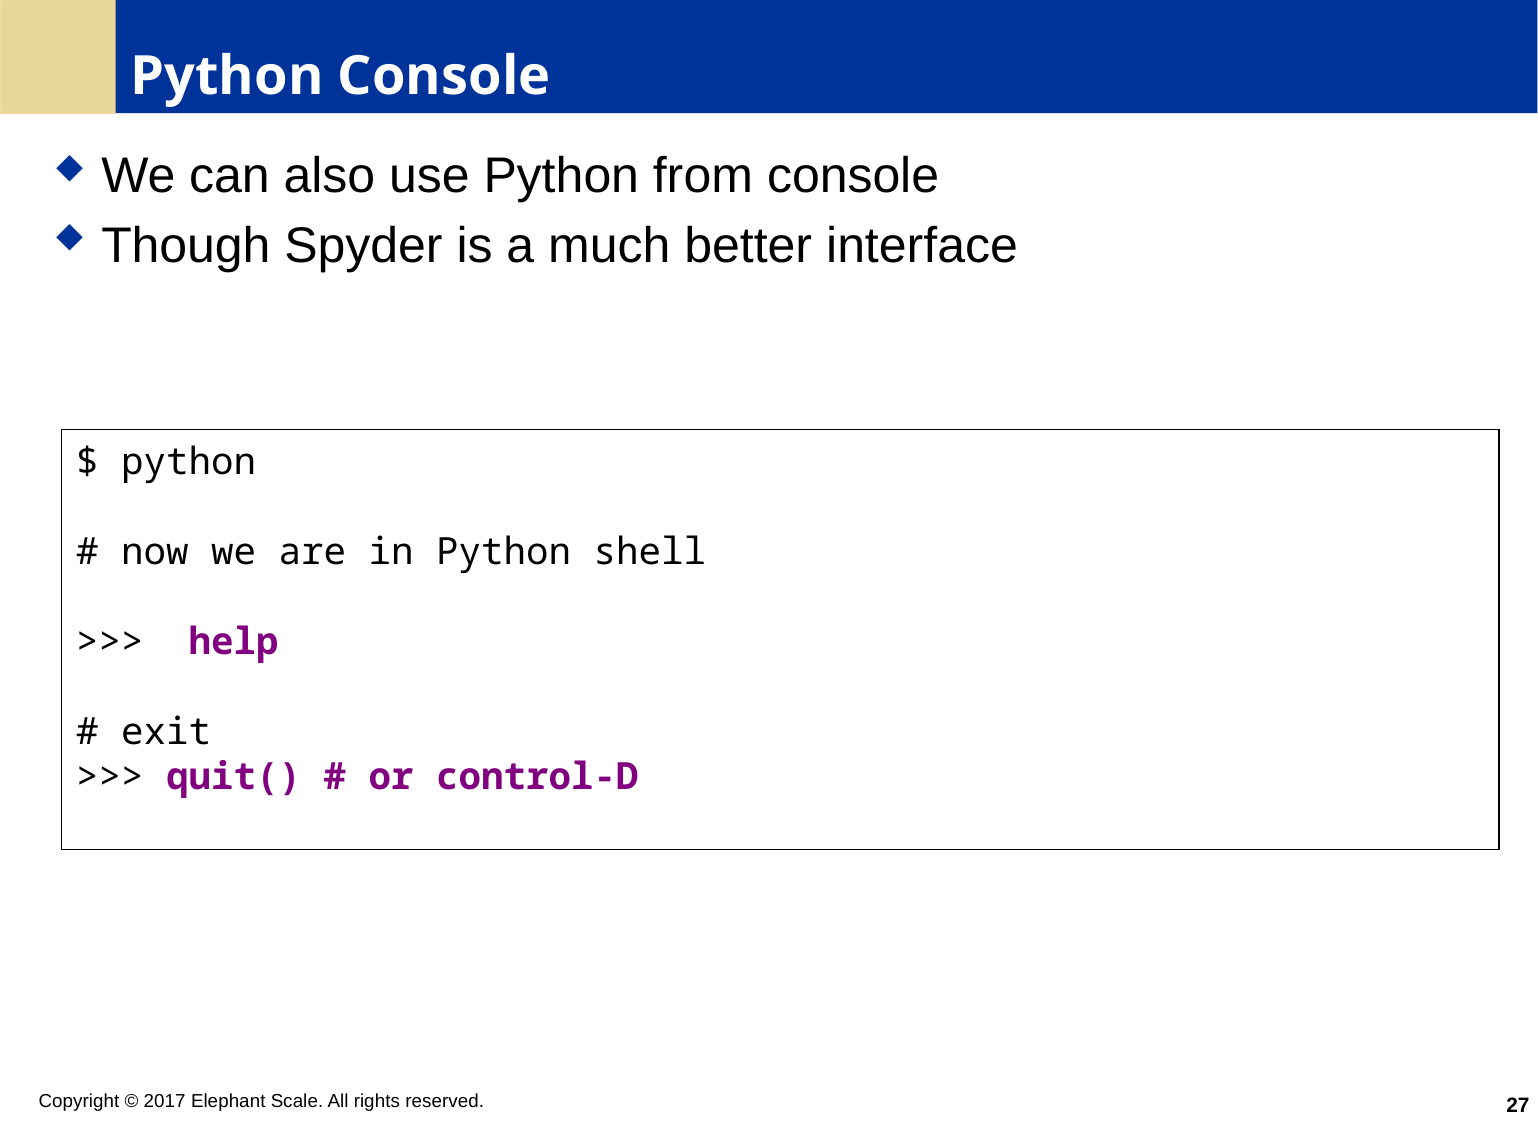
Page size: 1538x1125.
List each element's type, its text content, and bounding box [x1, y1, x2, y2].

list We can also use Python from console Though Spyder is a much better interface [38, 134, 1500, 326]
picture [0, 0, 115, 114]
slide_number 27 [1439, 1079, 1530, 1117]
text_box $ python # now we are in Python shell >>> help # exit >>> quit() # or control-D [61, 429, 1499, 850]
title Python Console [115, 0, 1538, 114]
footer Copyright © 2017 Elephant Scale. All rights reserved. [38, 1088, 932, 1112]
